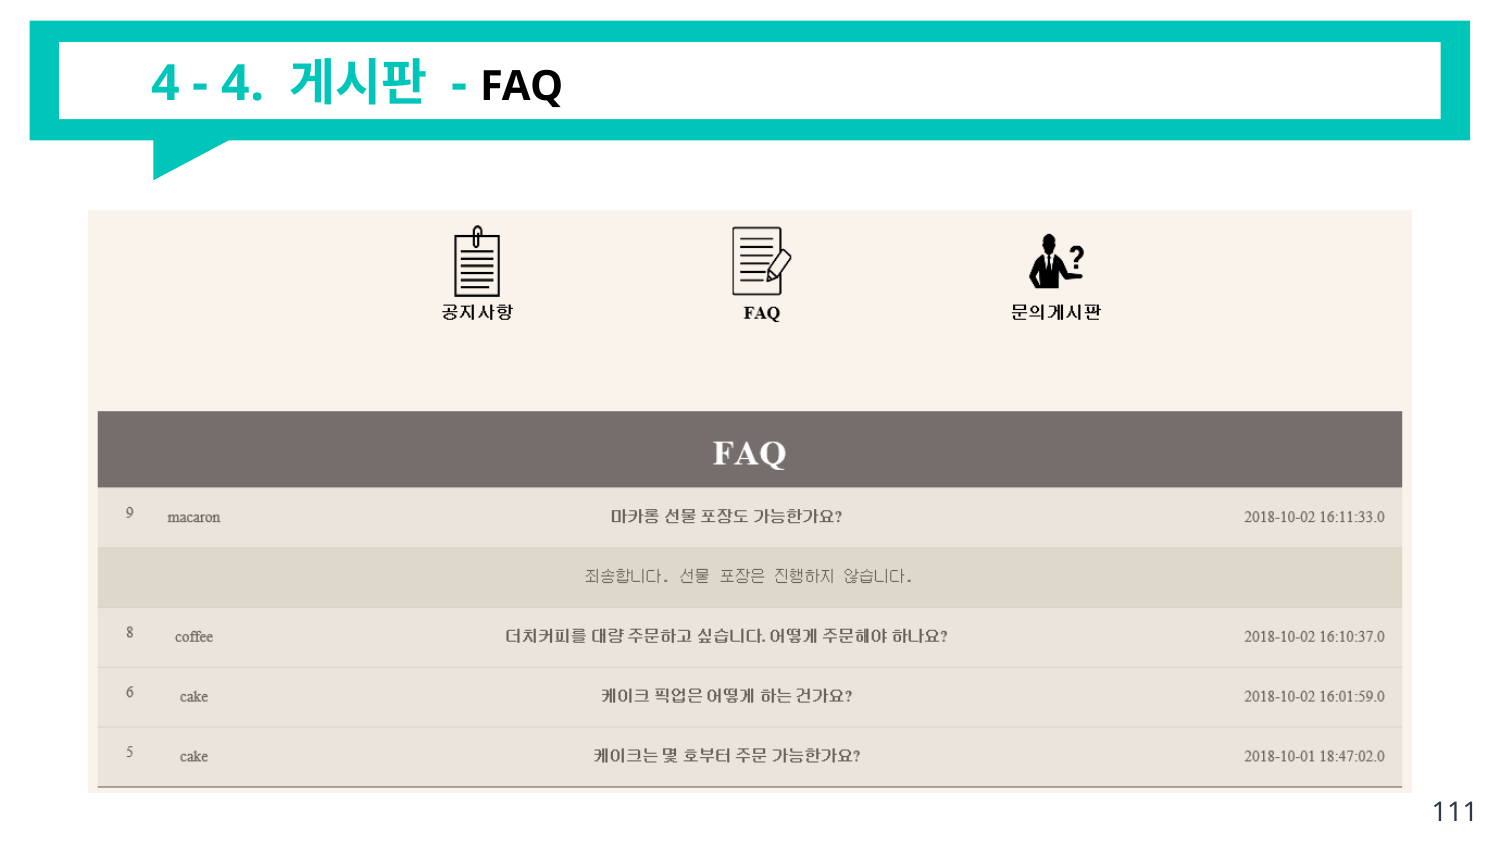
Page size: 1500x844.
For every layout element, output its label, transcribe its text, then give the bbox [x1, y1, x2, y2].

slide_number ‹#› [1410, 779, 1500, 844]
title 4 - 4. 게시판 - FAQ [136, 20, 1441, 141]
picture [88, 209, 1412, 793]
